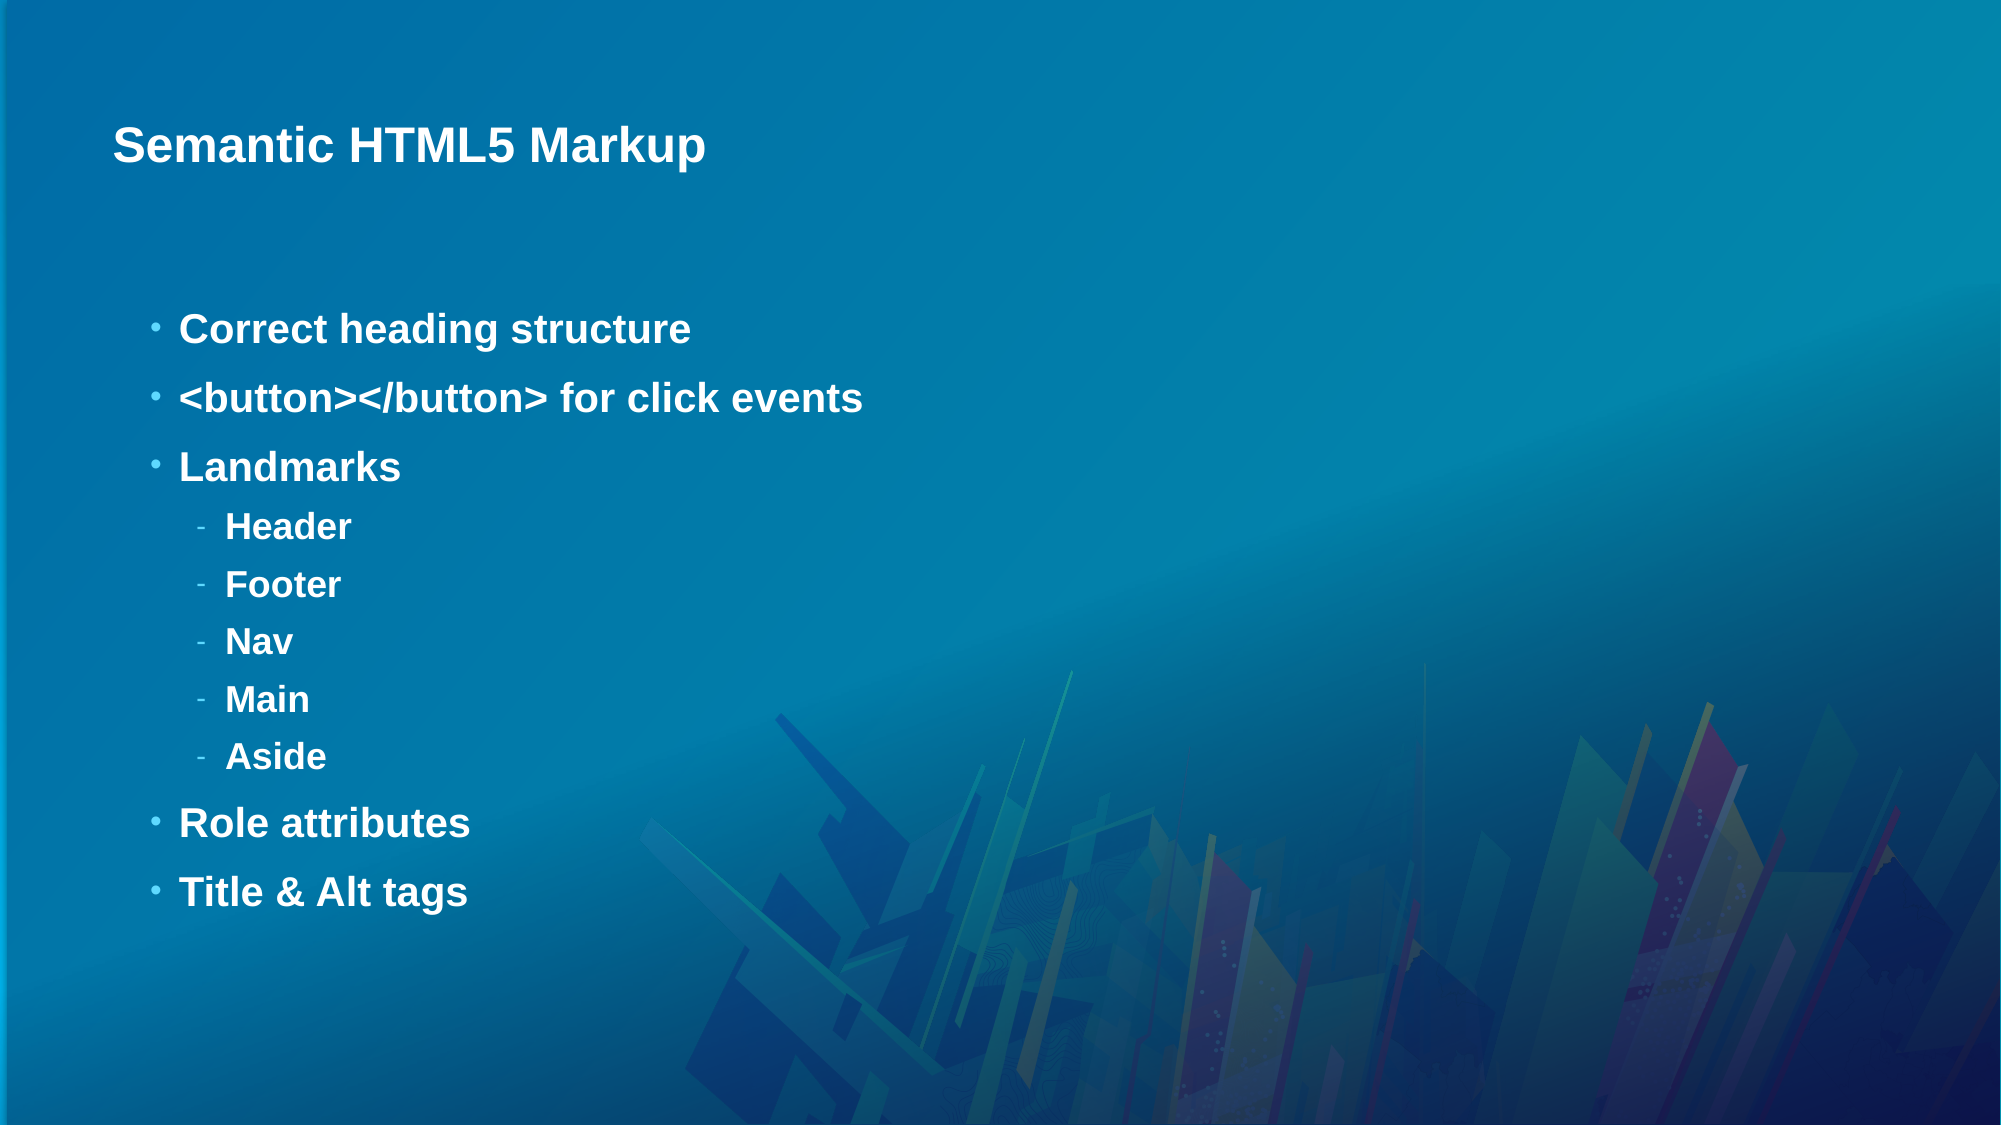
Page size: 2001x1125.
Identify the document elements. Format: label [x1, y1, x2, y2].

text_box [0, 0, 2000, 1125]
